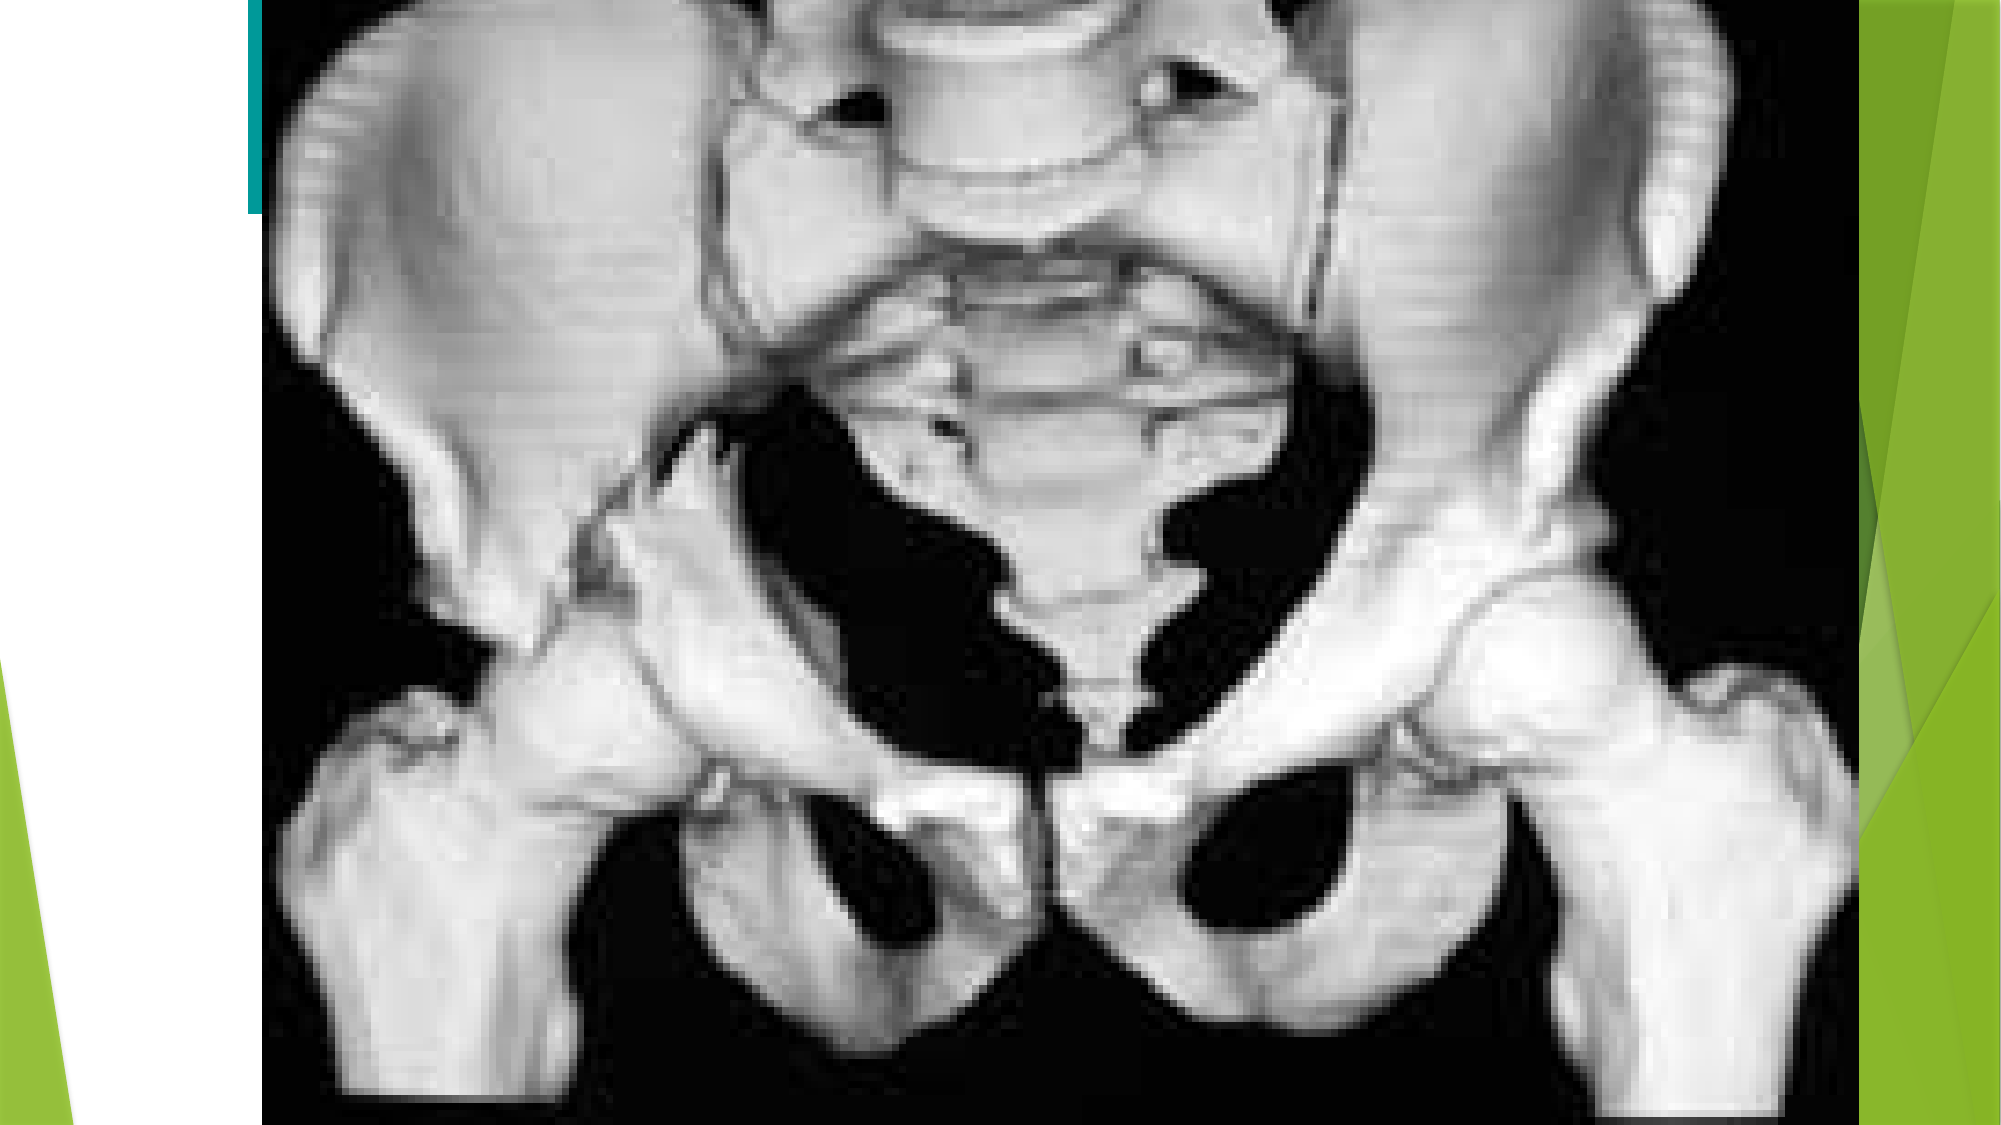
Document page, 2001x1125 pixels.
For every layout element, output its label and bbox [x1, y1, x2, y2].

picture [261, 0, 1859, 1125]
text_box [249, 0, 256, 213]
